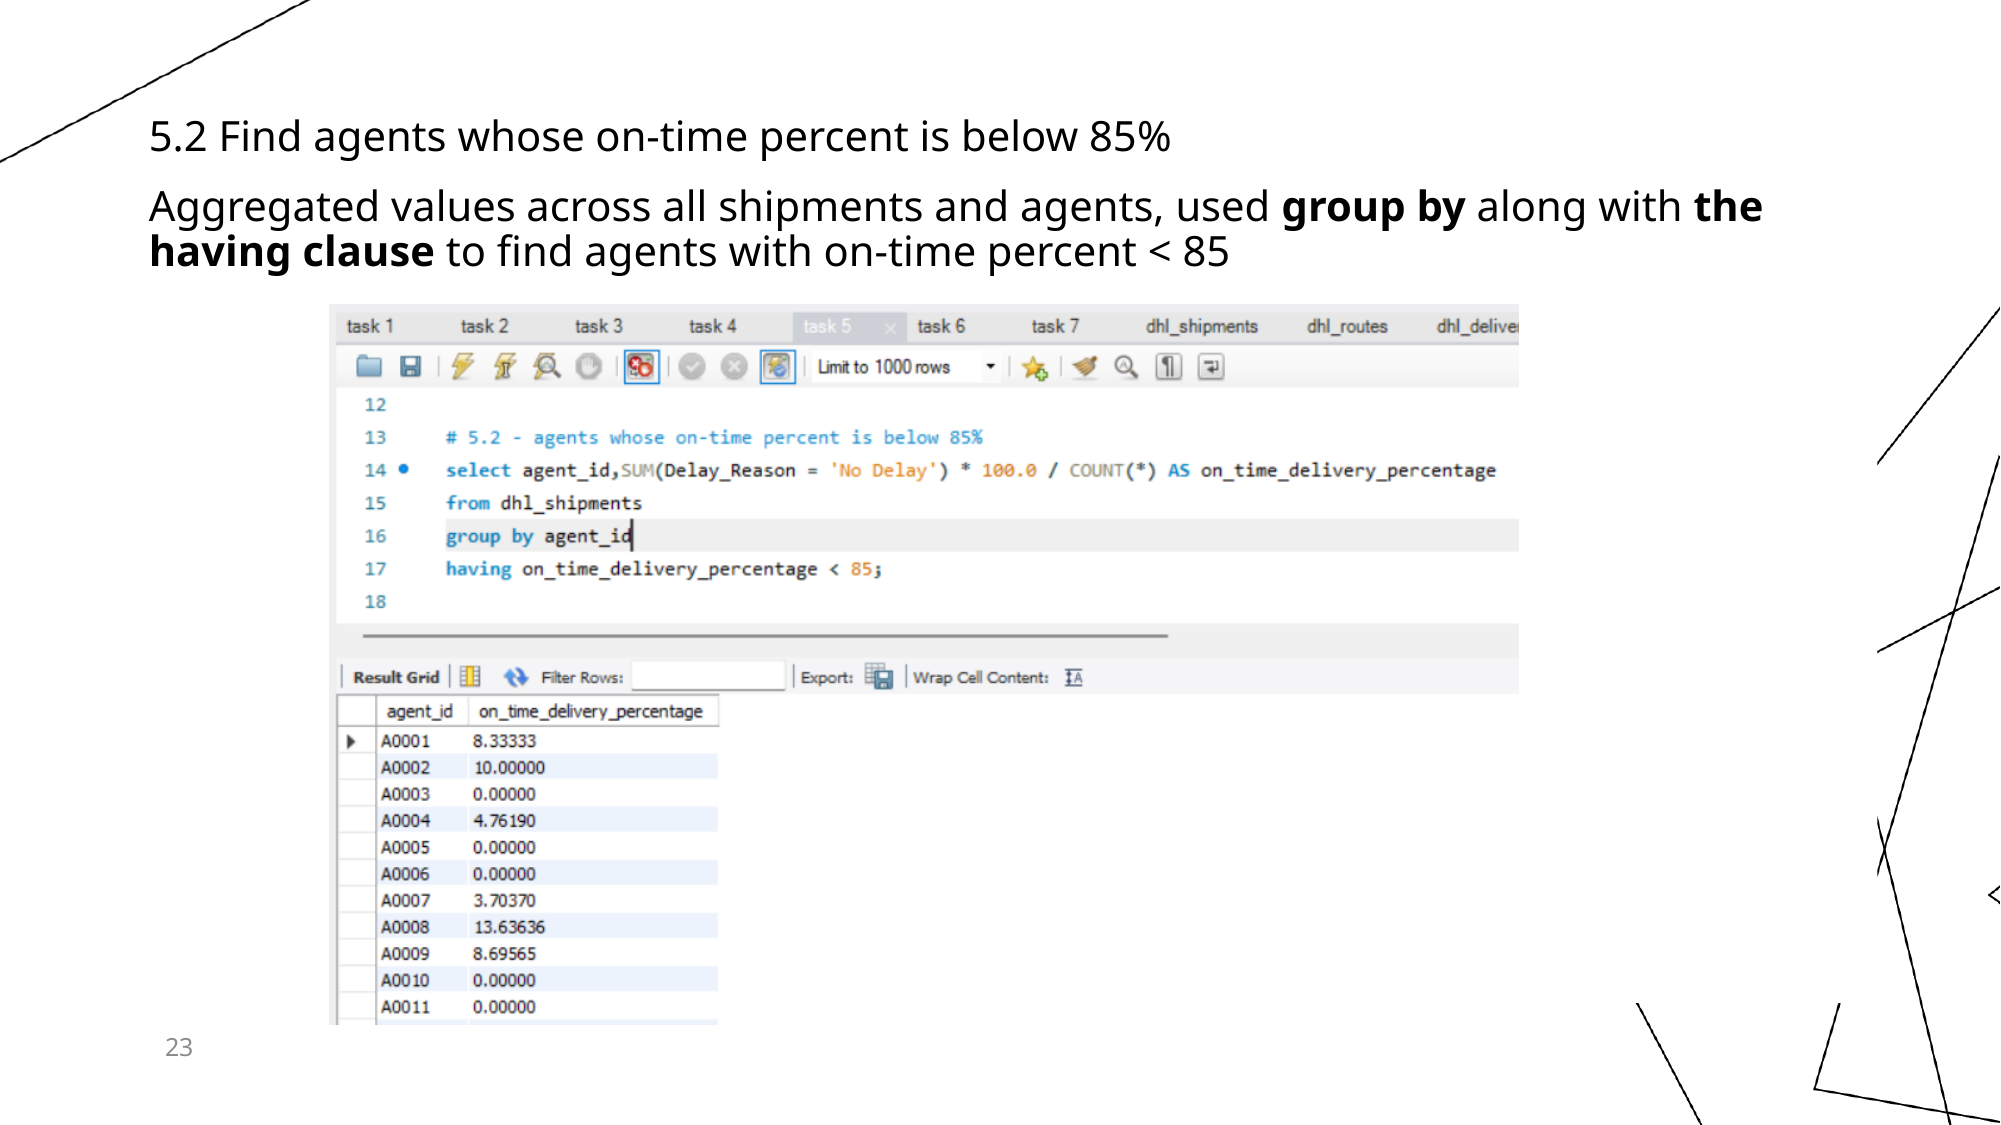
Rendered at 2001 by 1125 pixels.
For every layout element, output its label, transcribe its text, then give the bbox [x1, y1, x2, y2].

slide_number 23 [150, 1024, 254, 1074]
list 5.2 Find agents whose on-time percent is below 85% Aggregated values across all shipments and agents, used group by along with the having clause to find agents with on-time percent < 85 [133, 107, 1795, 305]
picture [329, 301, 2000, 1125]
picture [0, 0, 324, 274]
